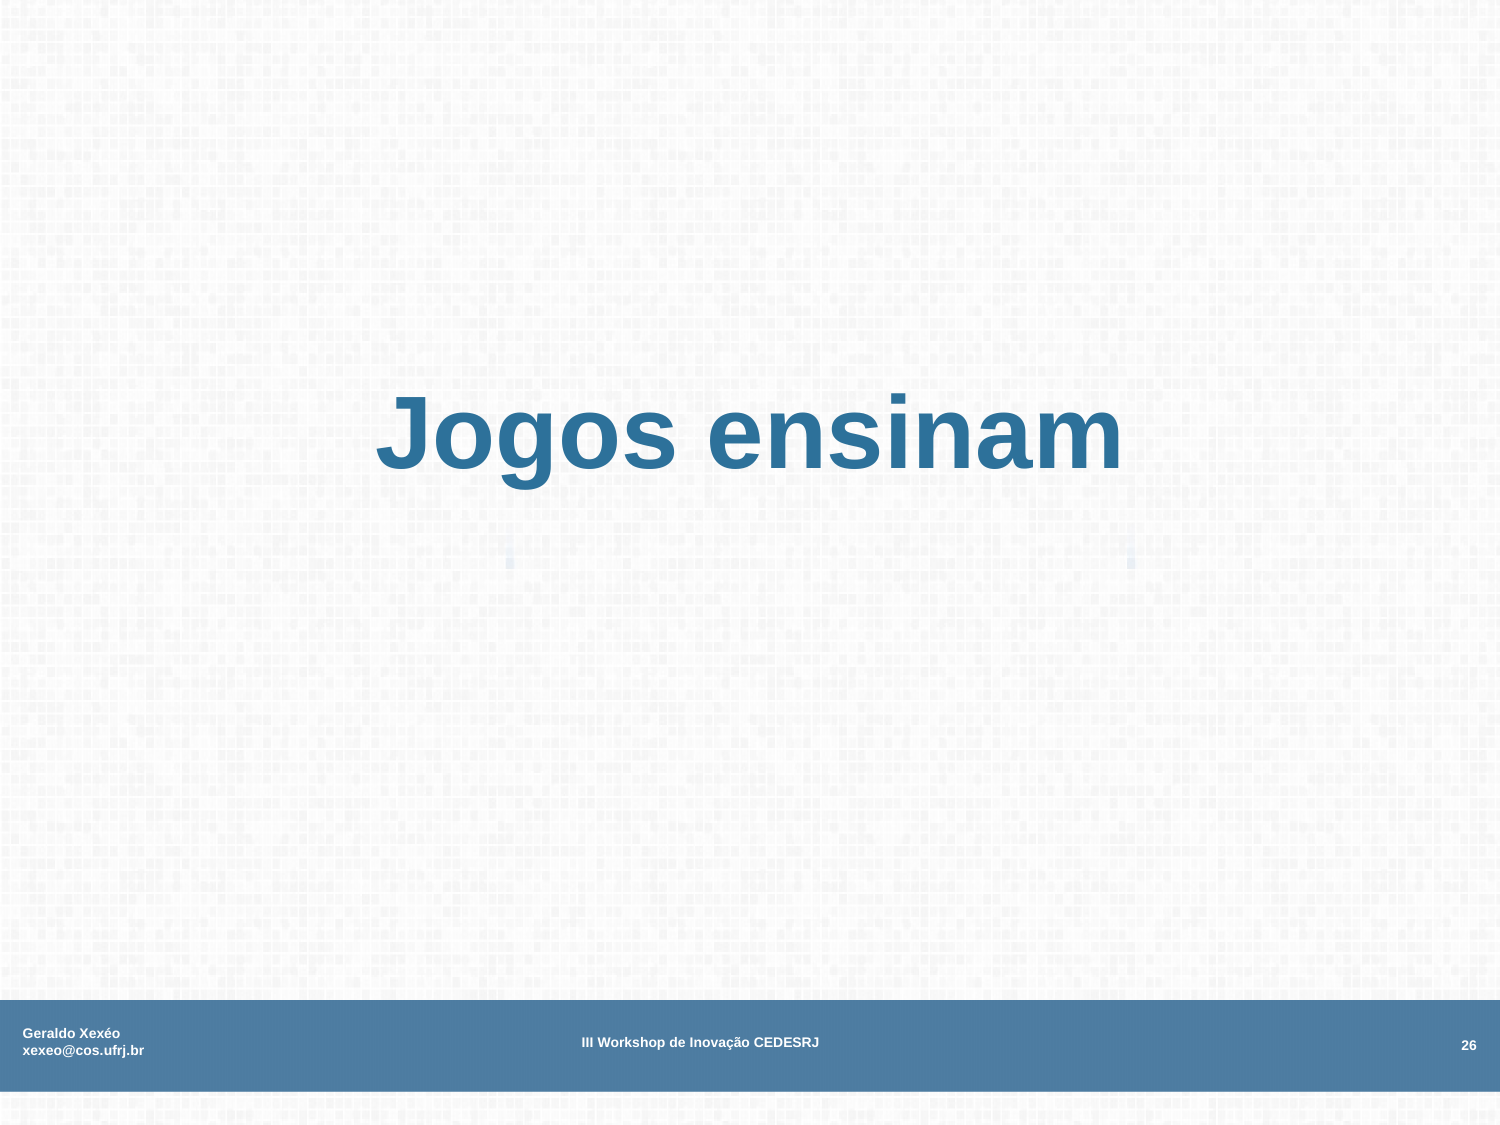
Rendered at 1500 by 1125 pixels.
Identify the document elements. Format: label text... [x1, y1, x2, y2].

picture [0, 0, 1500, 1125]
slide_number 26 [1297, 1021, 1492, 1069]
title Jogos ensinam [112, 307, 1388, 563]
footer III Workshop de Inovação CEDESRJ [483, 1017, 919, 1066]
slide_number Geraldo Xexéo xexeo@cos.ufrj.br [7, 1017, 203, 1066]
